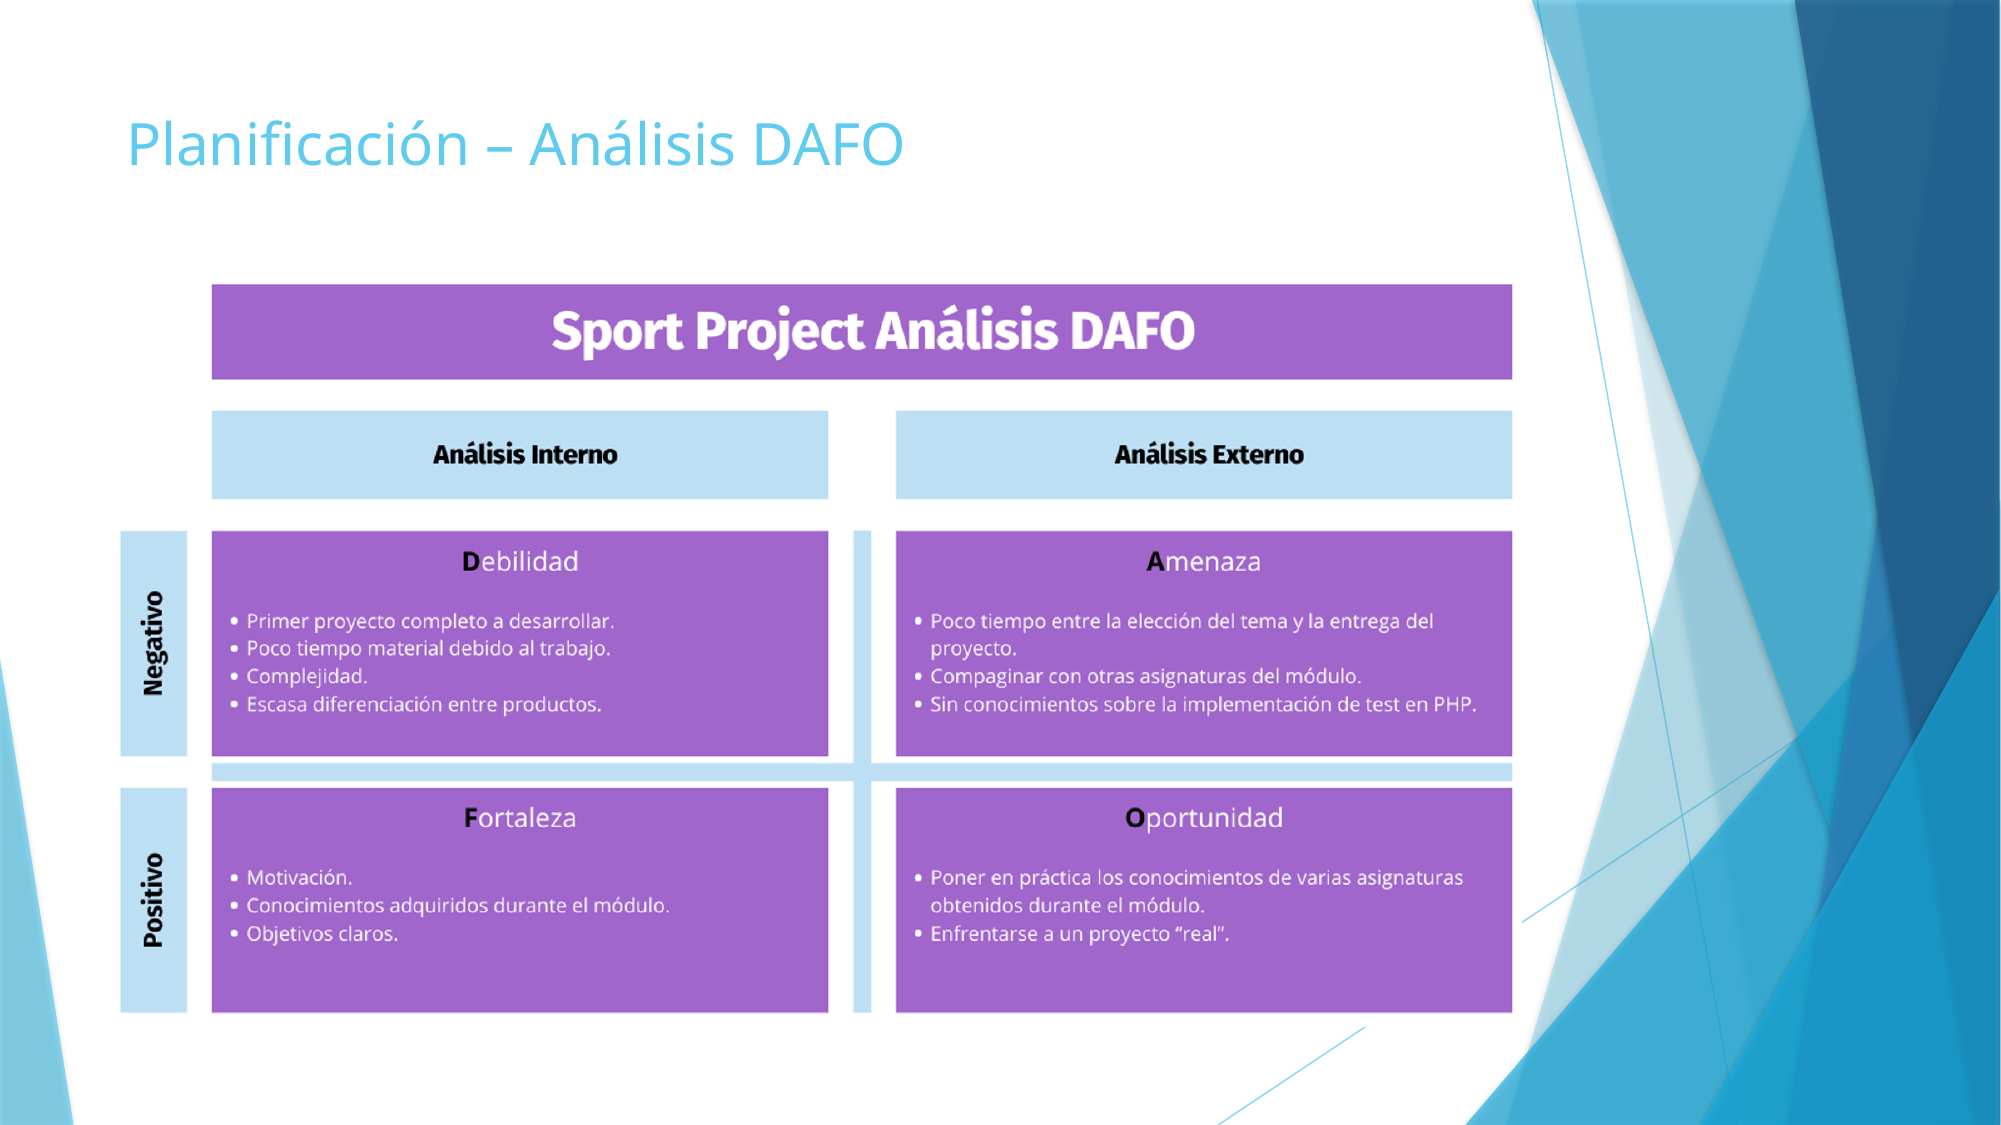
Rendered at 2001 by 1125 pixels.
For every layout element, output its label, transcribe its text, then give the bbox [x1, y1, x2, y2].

picture [110, 270, 1522, 1027]
title Planificación – Análisis DAFO [111, 99, 1522, 270]
